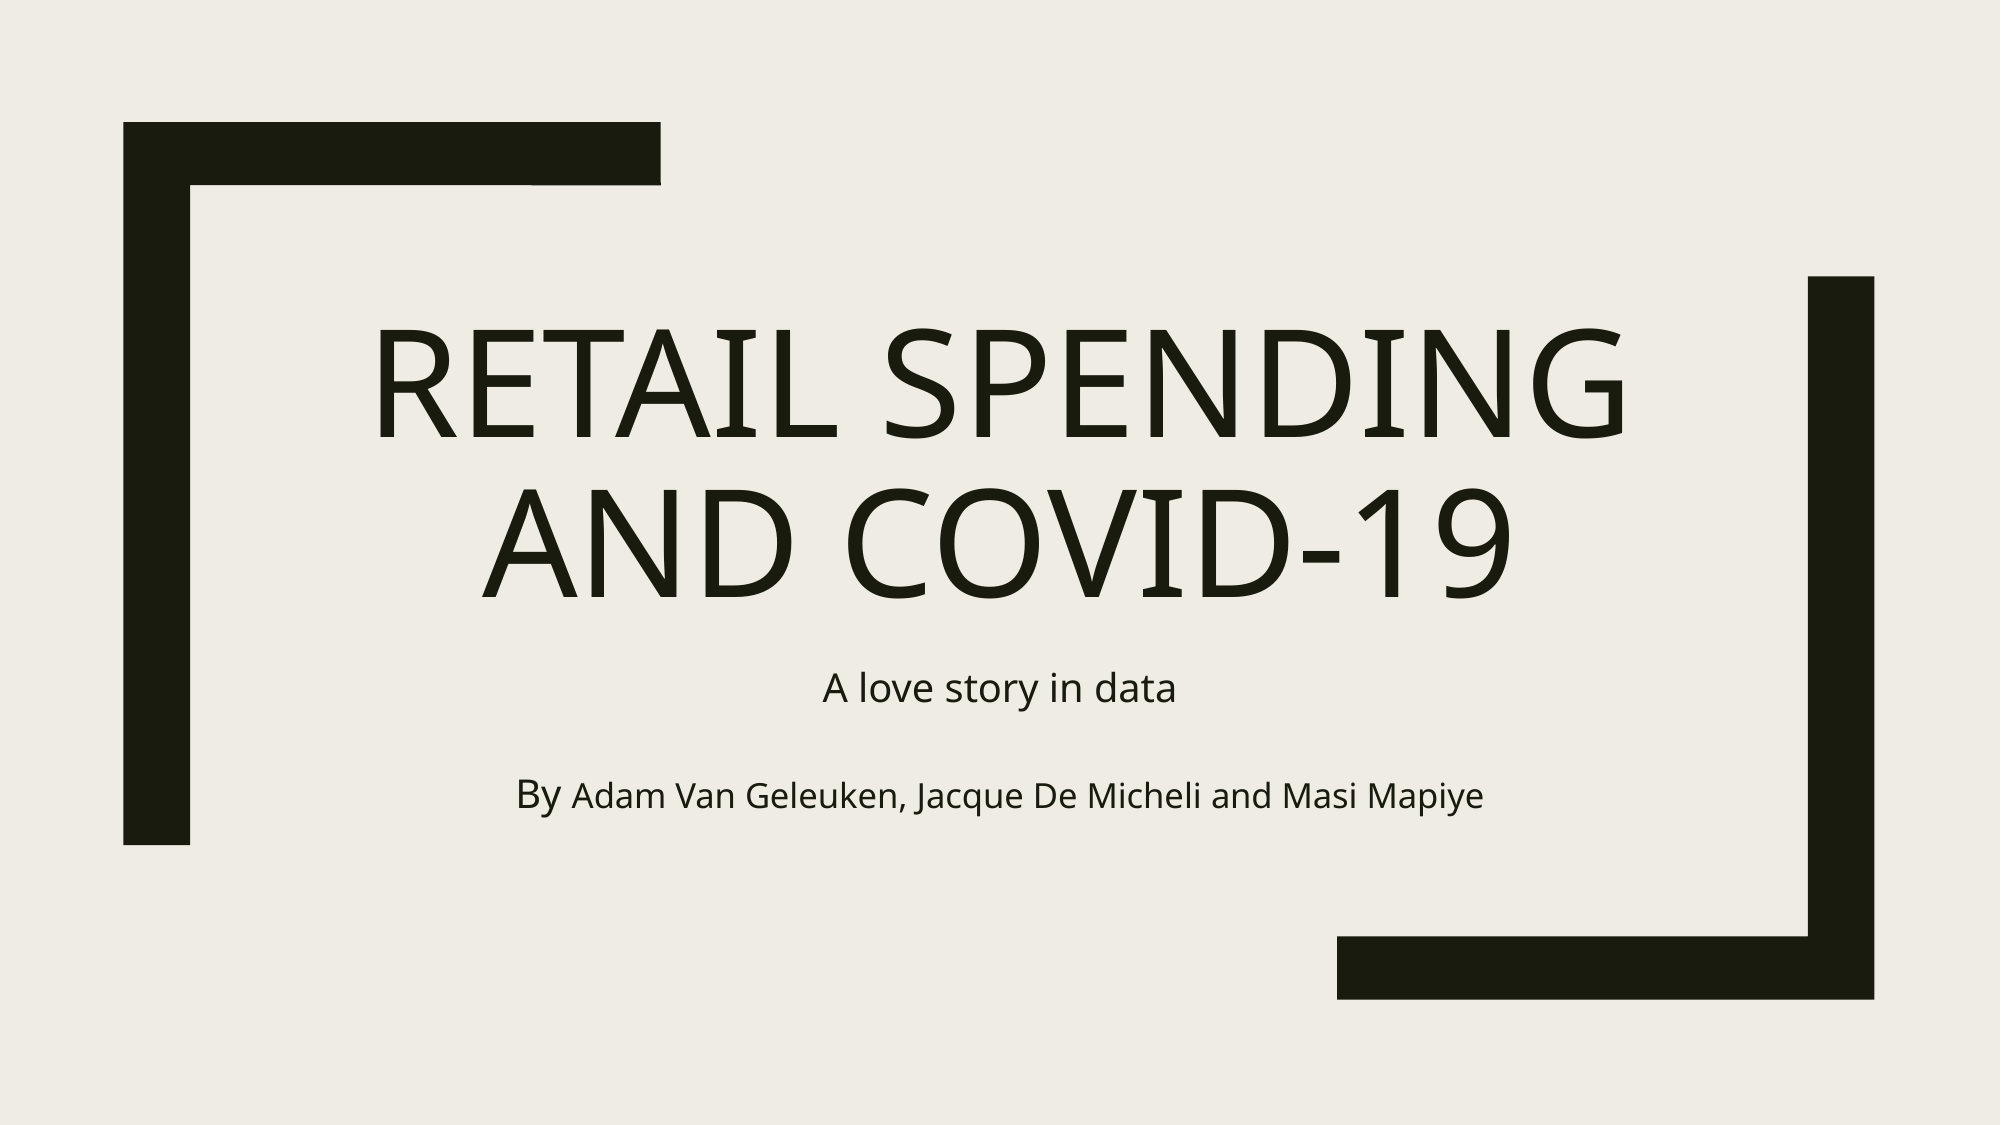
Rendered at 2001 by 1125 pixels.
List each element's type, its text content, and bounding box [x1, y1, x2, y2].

title Retail spending and COVID-19 [314, 293, 1686, 638]
subtitle A love story in data By Adam Van Geleuken, Jacque De Micheli and Masi Mapiye [439, 649, 1561, 828]
